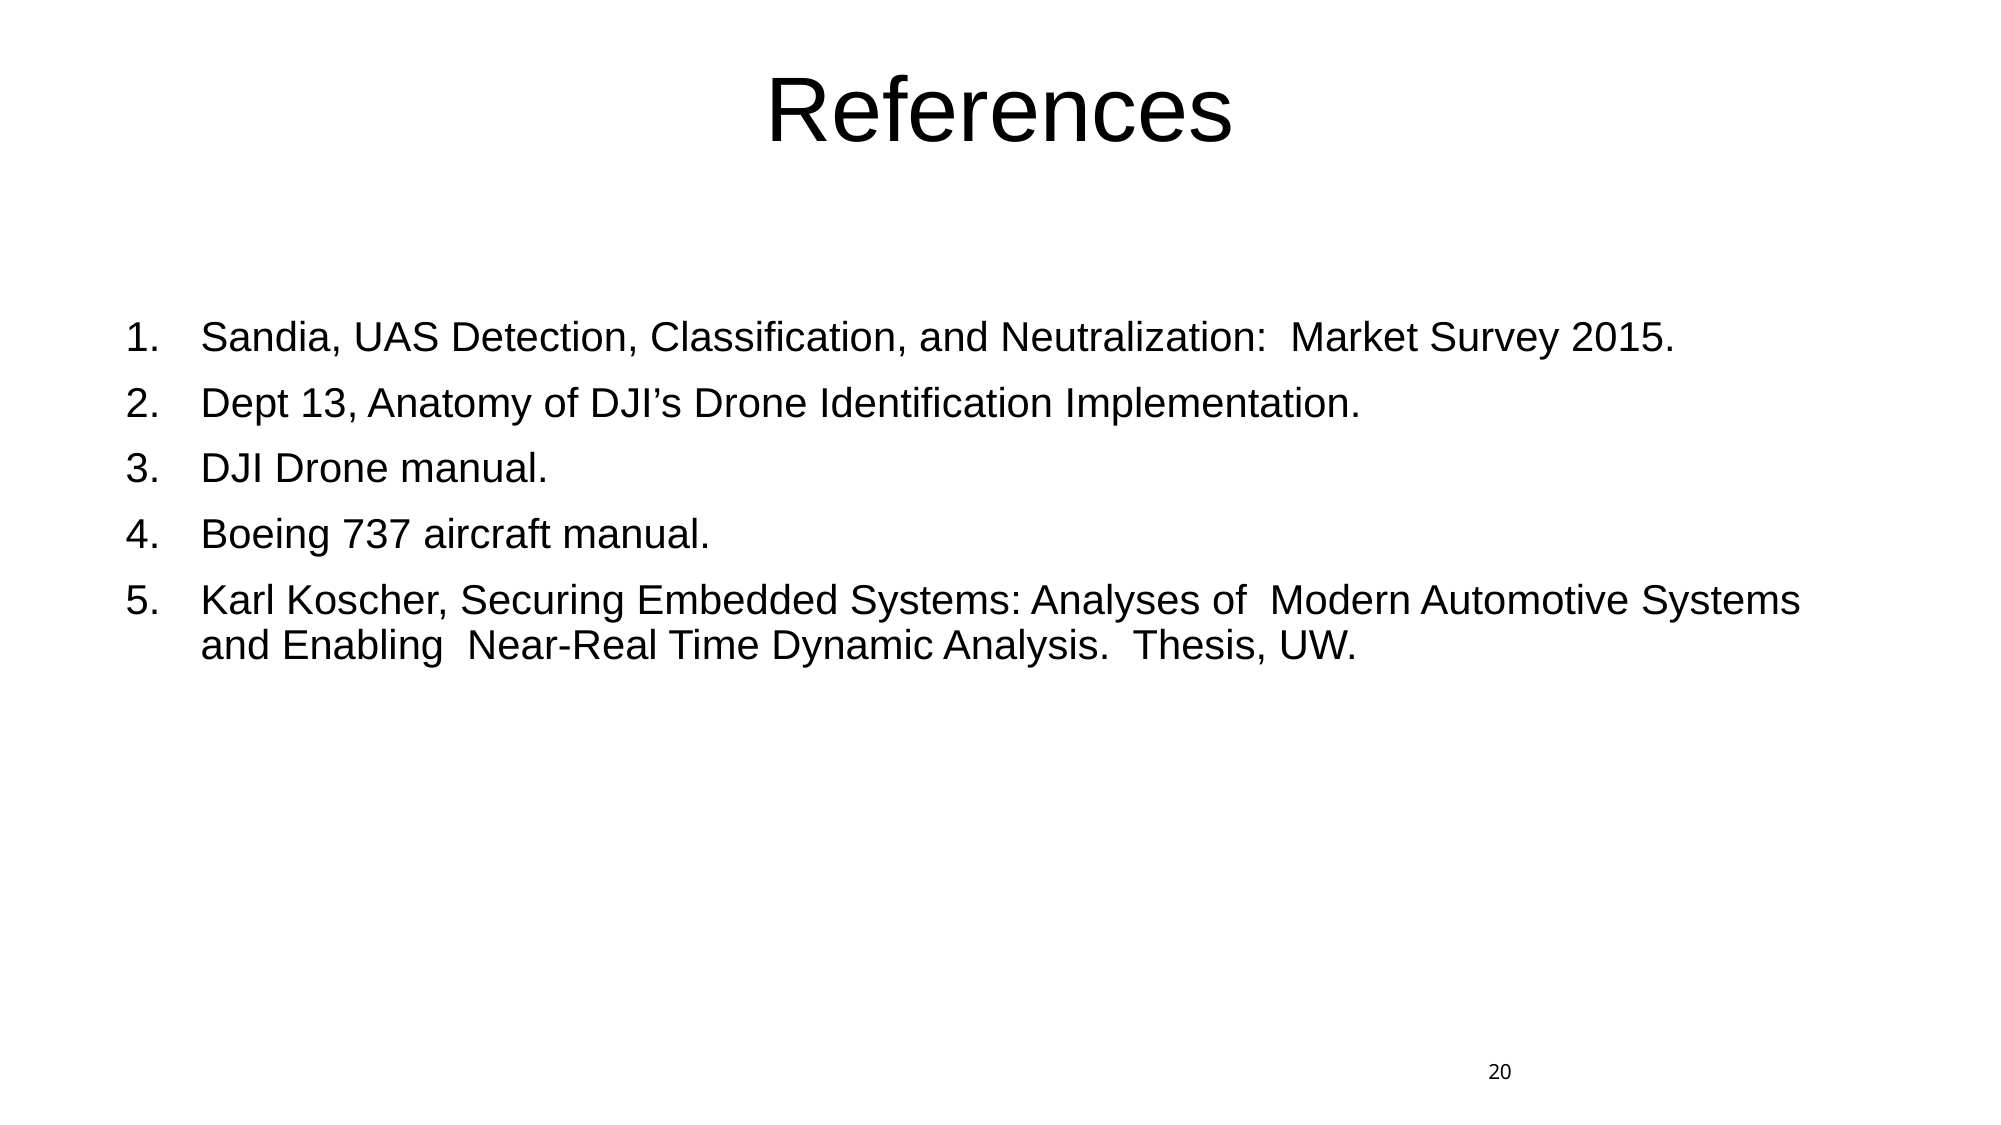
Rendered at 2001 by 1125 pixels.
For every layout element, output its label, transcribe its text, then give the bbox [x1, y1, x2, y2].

slide_number 20 [1325, 1042, 1675, 1103]
list Sandia, UAS Detection, Classification, and Neutralization: Market Survey 2015. Dept 13, Anatomy of DJI’s Drone Identification Implementation. DJI Drone manual. Boeing 737 aircraft manual. Karl Koscher, Securing Embedded Systems: Analyses of Modern Automotive Systems and Enabling Near-Real Time Dynamic Analysis. Thesis, UW. [110, 307, 1890, 1073]
title References [28, 40, 1972, 183]
